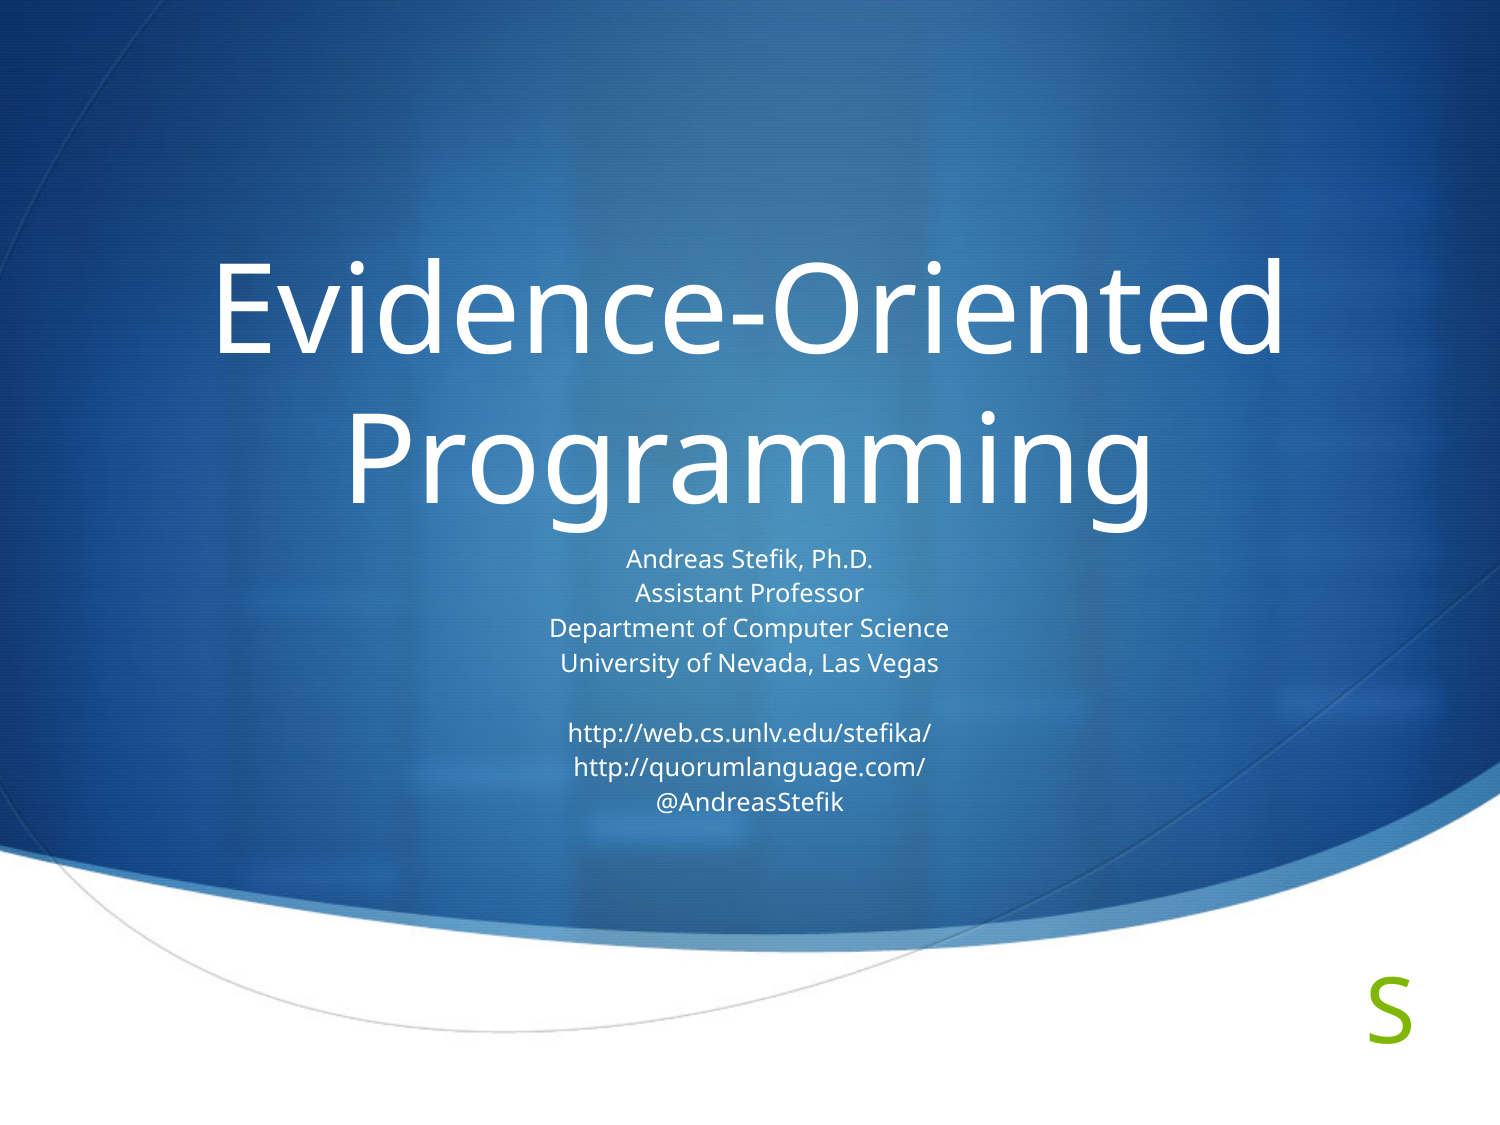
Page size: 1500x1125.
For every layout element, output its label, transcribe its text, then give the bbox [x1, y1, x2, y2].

subtitle Andreas Stefik, Ph.D. Assistant Professor Department of Computer Science University of Nevada, Las Vegas http://web.cs.unlv.edu/stefika/ http://quorumlanguage.com/ @AndreasStefik [75, 542, 1425, 819]
picture [0, 0, 1500, 1125]
title Evidence-Oriented Programming [75, 212, 1425, 529]
